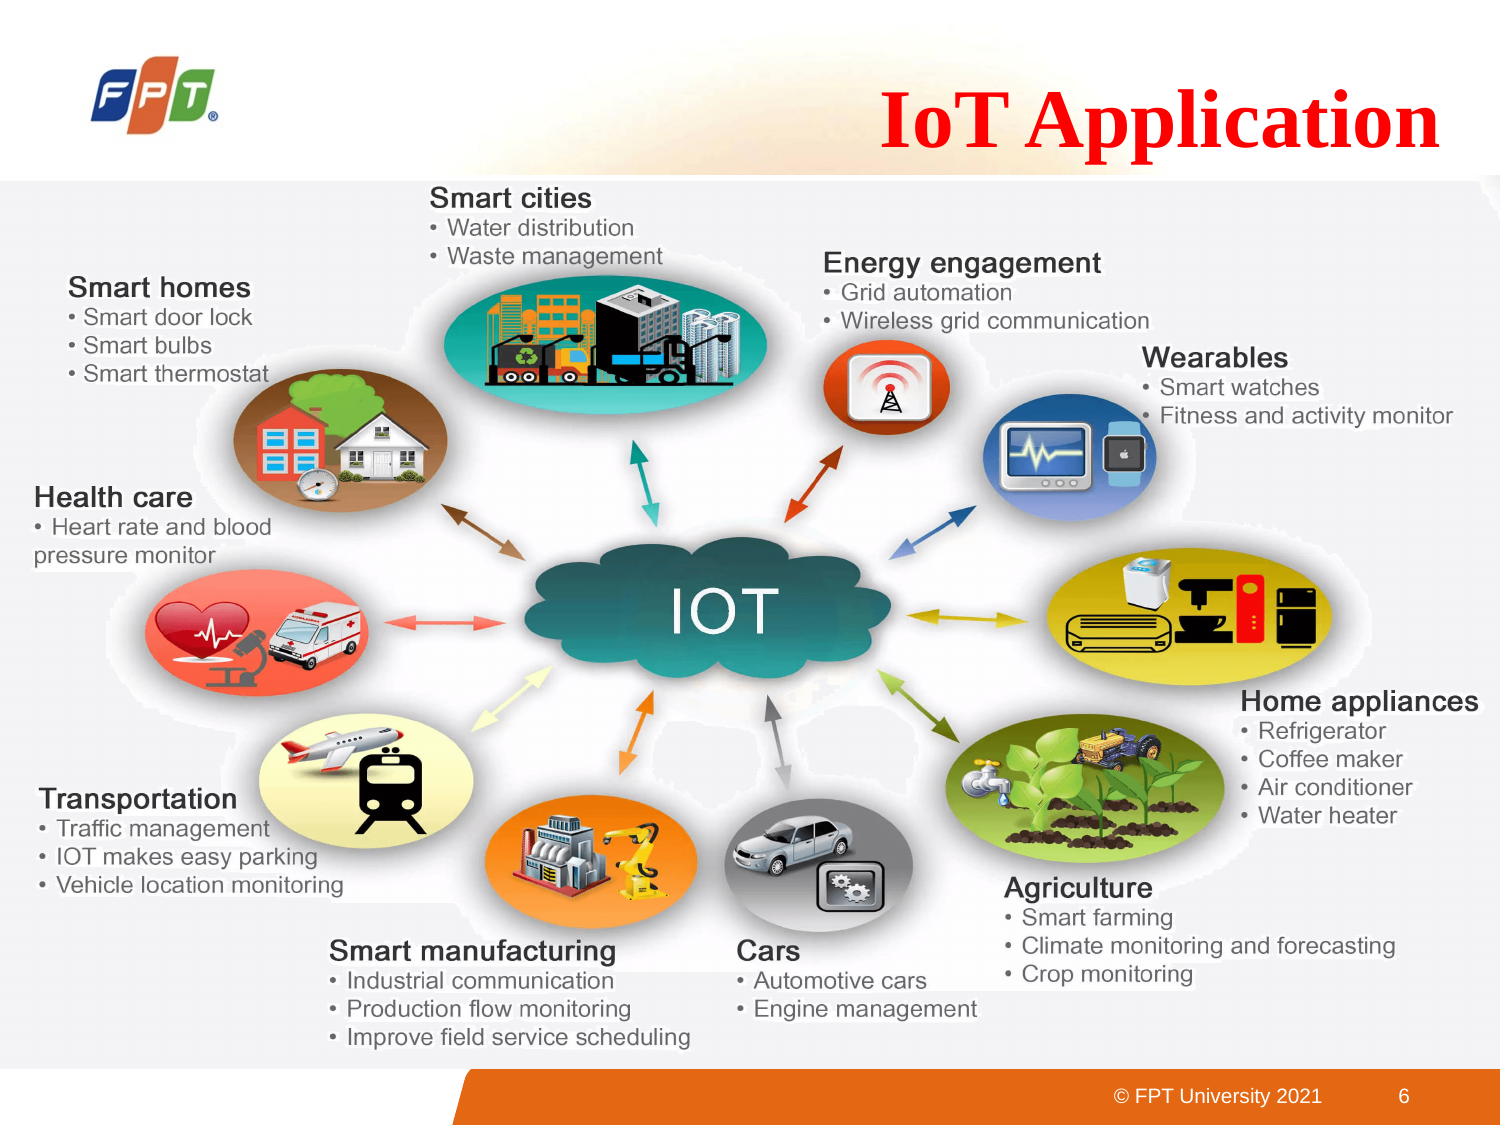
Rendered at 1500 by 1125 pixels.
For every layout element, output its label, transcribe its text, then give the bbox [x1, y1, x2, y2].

title IoT Application [93, 56, 1457, 175]
picture [0, 0, 1500, 1125]
